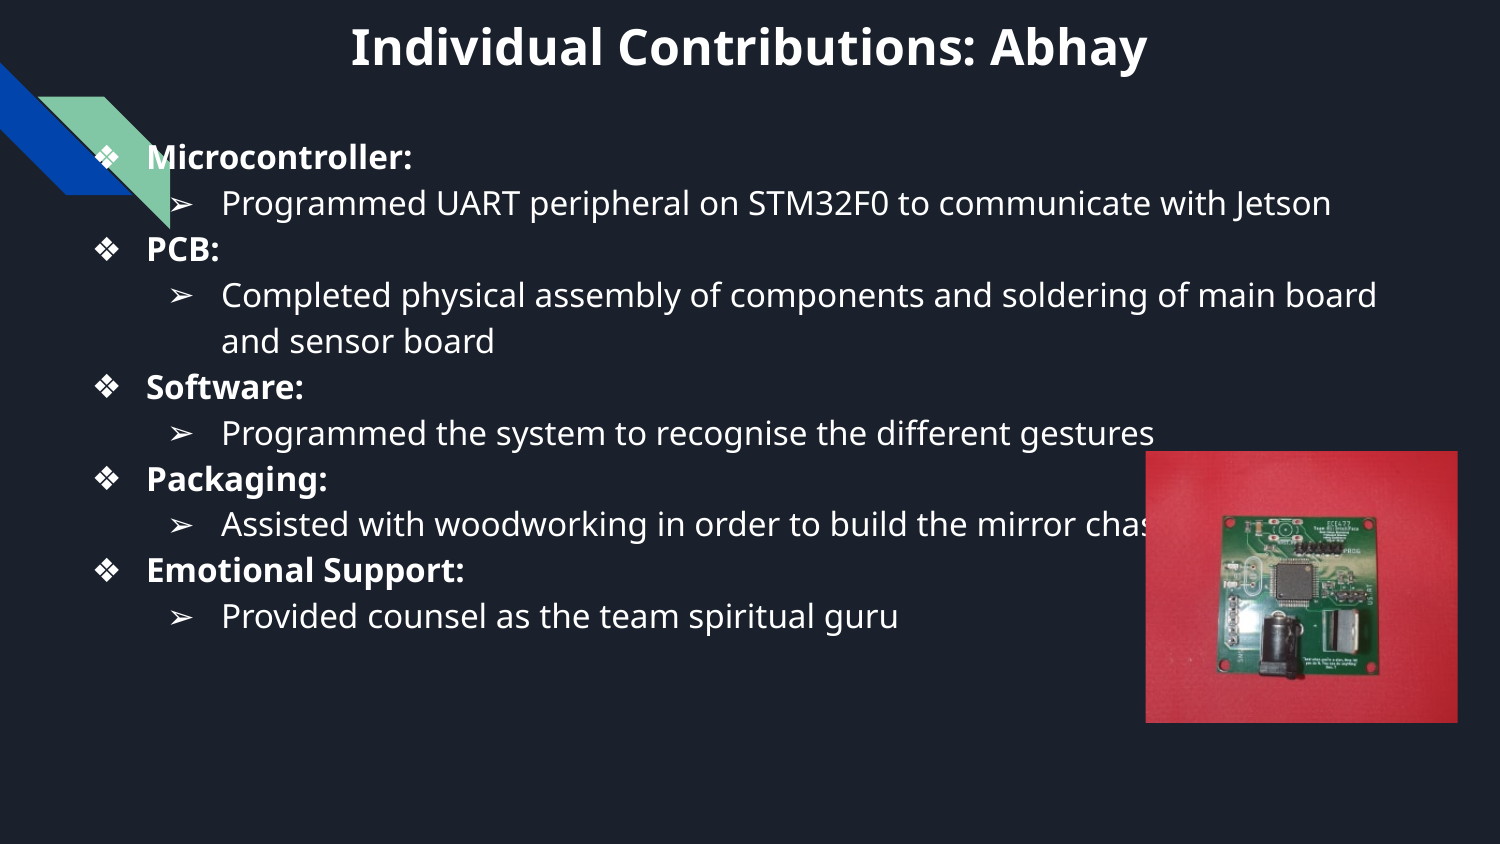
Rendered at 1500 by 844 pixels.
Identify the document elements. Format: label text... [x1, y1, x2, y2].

picture [1145, 451, 1458, 723]
title Individual Contributions: Abhay [172, 0, 1328, 111]
list Microcontroller: Programmed UART peripheral on STM32F0 to communicate with Jetson PCB: Completed physical assembly of components and soldering of main board and sensor board Software: Programmed the system to recognise the different gestures Packaging: Assisted with woodworking in order to build the mirror chassis Emotional Support: Provided counsel as the team spiritual guru [56, 115, 1430, 822]
